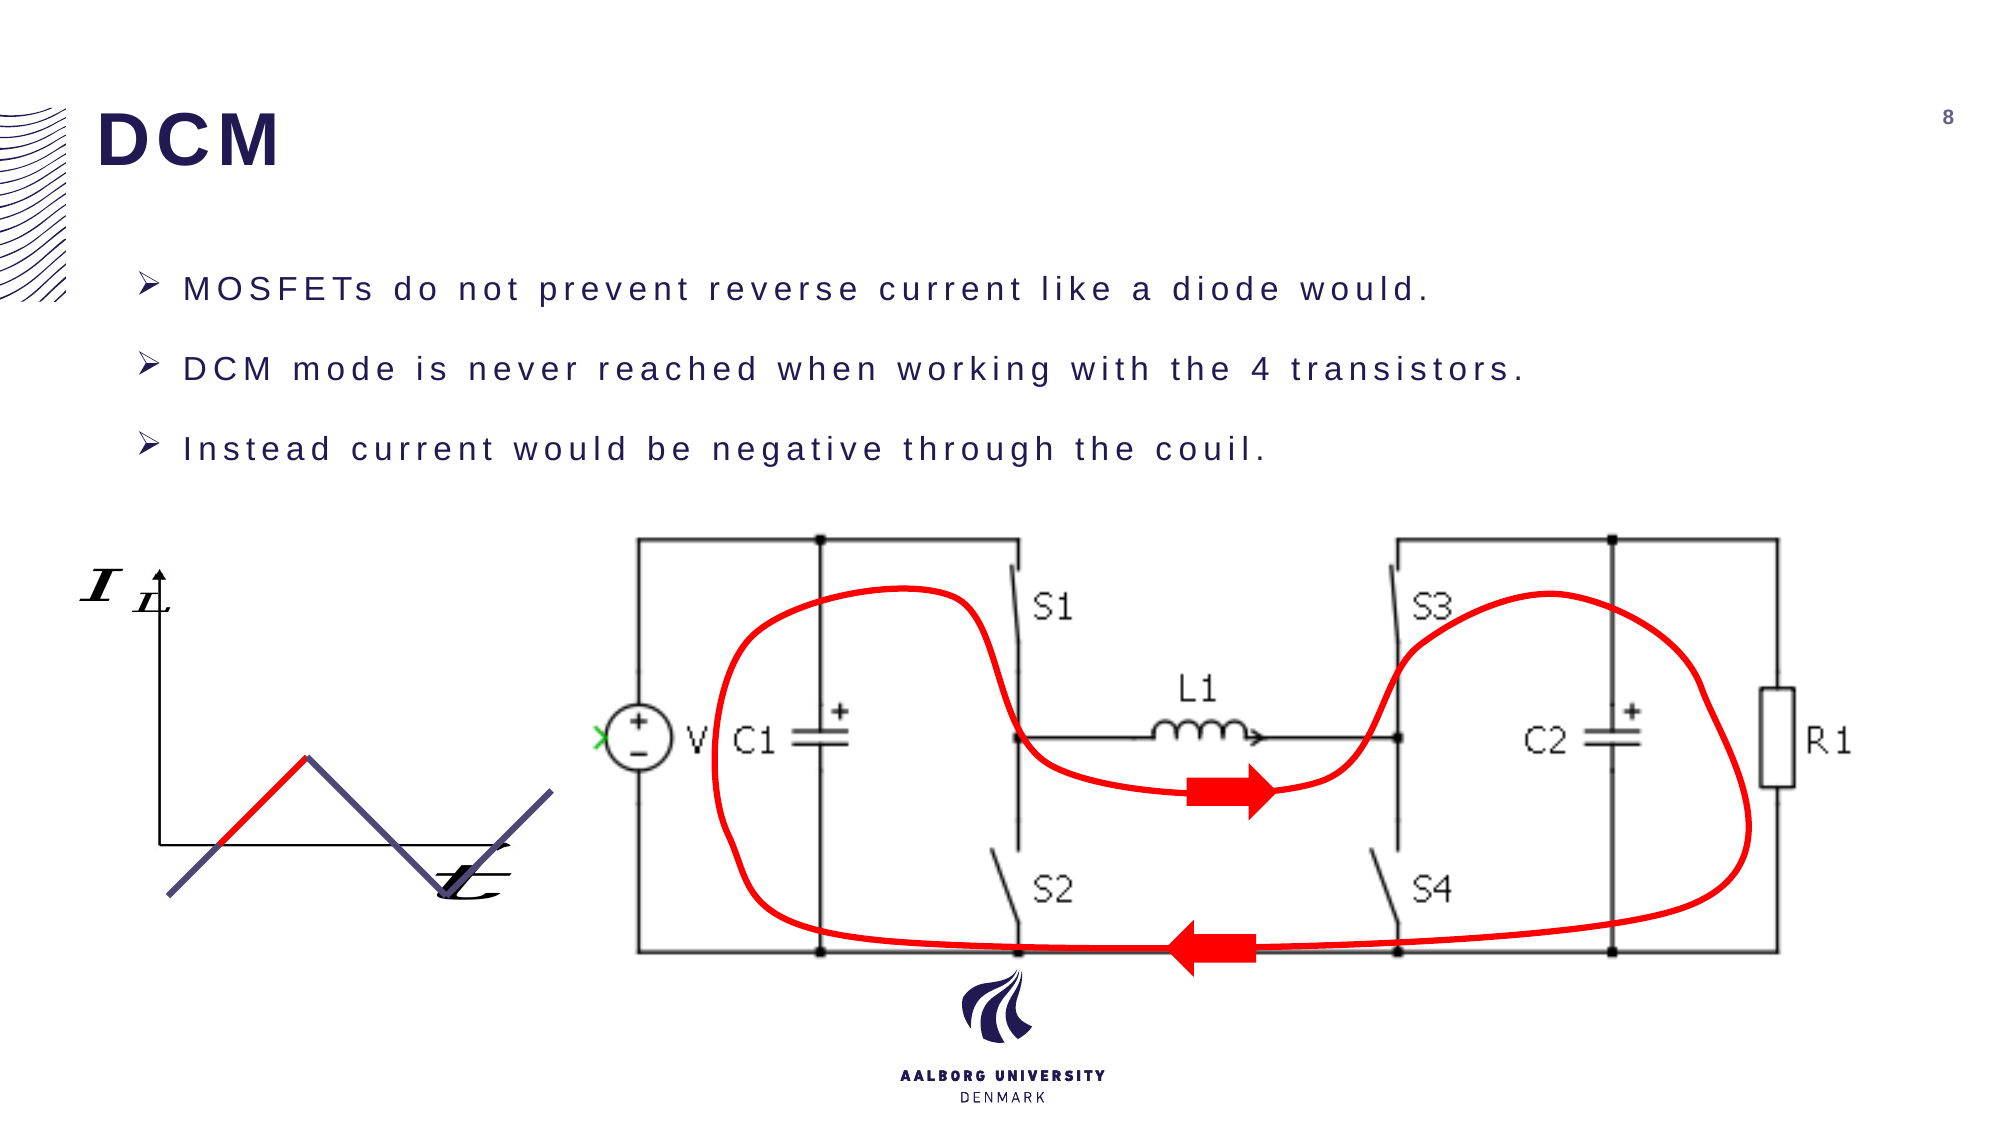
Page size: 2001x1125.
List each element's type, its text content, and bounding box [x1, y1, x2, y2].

picture [149, 562, 527, 856]
picture [220, 845, 395, 856]
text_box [167, 844, 220, 896]
slide_number 8 [1860, 97, 1954, 135]
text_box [395, 844, 446, 896]
picture [569, 526, 1861, 965]
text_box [307, 756, 396, 845]
title DCM [96, 58, 1837, 325]
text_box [497, 790, 552, 845]
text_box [219, 756, 307, 845]
text_box [1181, 965, 1194, 978]
text_box MOSFETs do not prevent reverse current like a diode would. DCM mode is never reached when working with the 4 transistors. Instead current would be negative through the couil. [121, 260, 1695, 475]
picture [498, 845, 527, 856]
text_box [446, 844, 498, 896]
